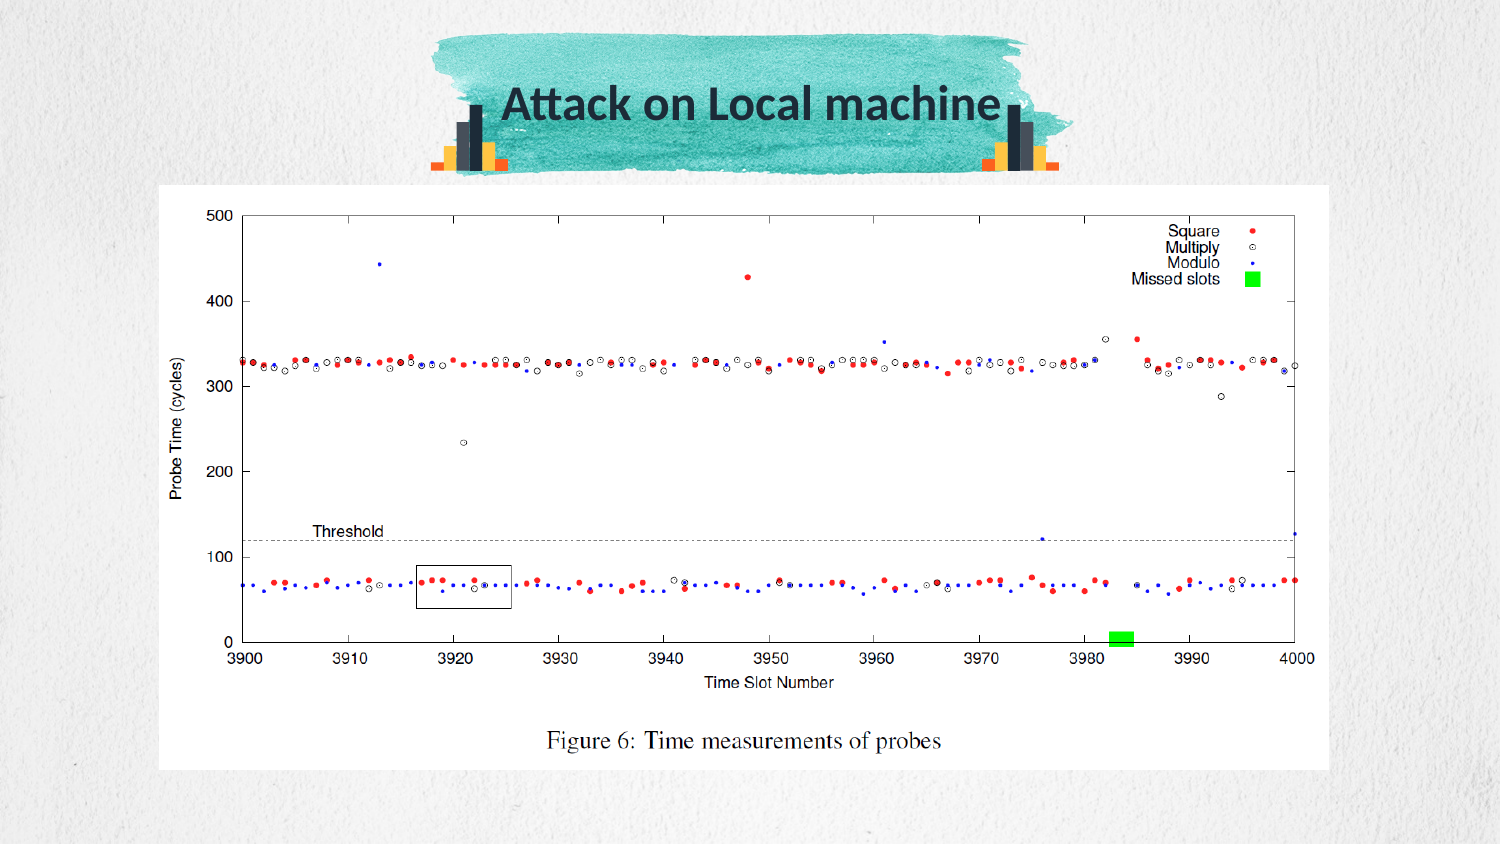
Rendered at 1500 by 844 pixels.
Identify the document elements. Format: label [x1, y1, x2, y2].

text_box [430, 62, 1060, 172]
picture [0, 0, 1500, 844]
